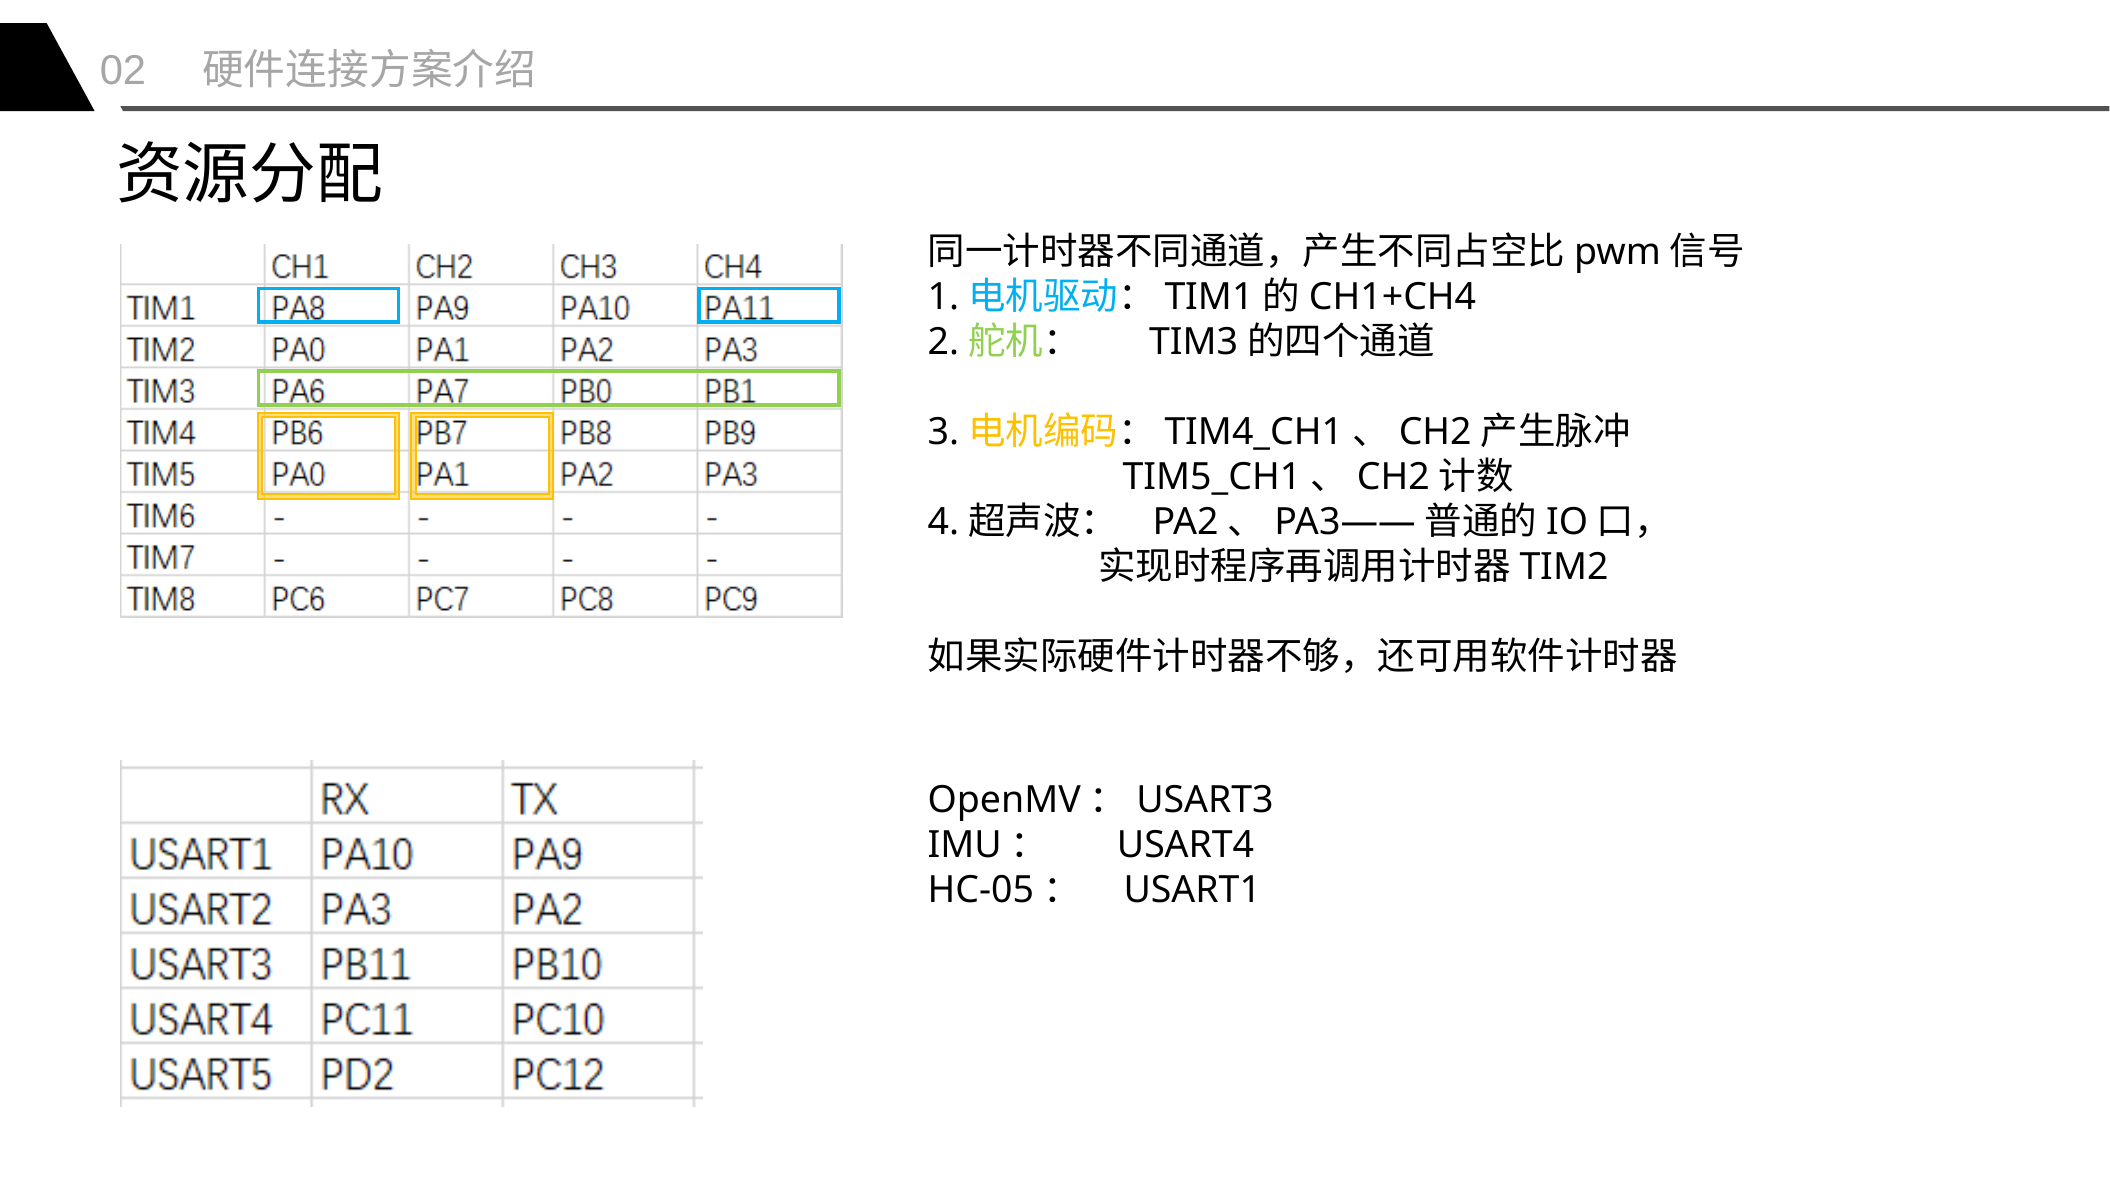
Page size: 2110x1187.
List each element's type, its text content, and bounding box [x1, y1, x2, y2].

picture [120, 760, 703, 1107]
text_box [118, 104, 2110, 113]
picture [120, 244, 843, 618]
text_box OpenMV：USART3 IMU： USART4 HC-05： USART1 [912, 767, 1811, 1007]
text_box 02 硬件连接方案介绍 [99, 42, 603, 93]
text_box [0, 22, 97, 113]
text_box 同一计时器不同通道，产生不同占空比pwm信号 1.电机驱动：TIM1的CH1+CH4 2.舵机： TIM3的四个通道 3.电机编码：TIM4_CH1、CH2产生脉冲 TIM5_CH1、CH2计数 4.超声波： PA2、PA3——普通的IO口， 实现时程序再调用计时器TIM2 如果实际硬件计时器不够，还可用软件计时器 [912, 219, 1811, 685]
text_box 资源分配 [101, 123, 398, 219]
